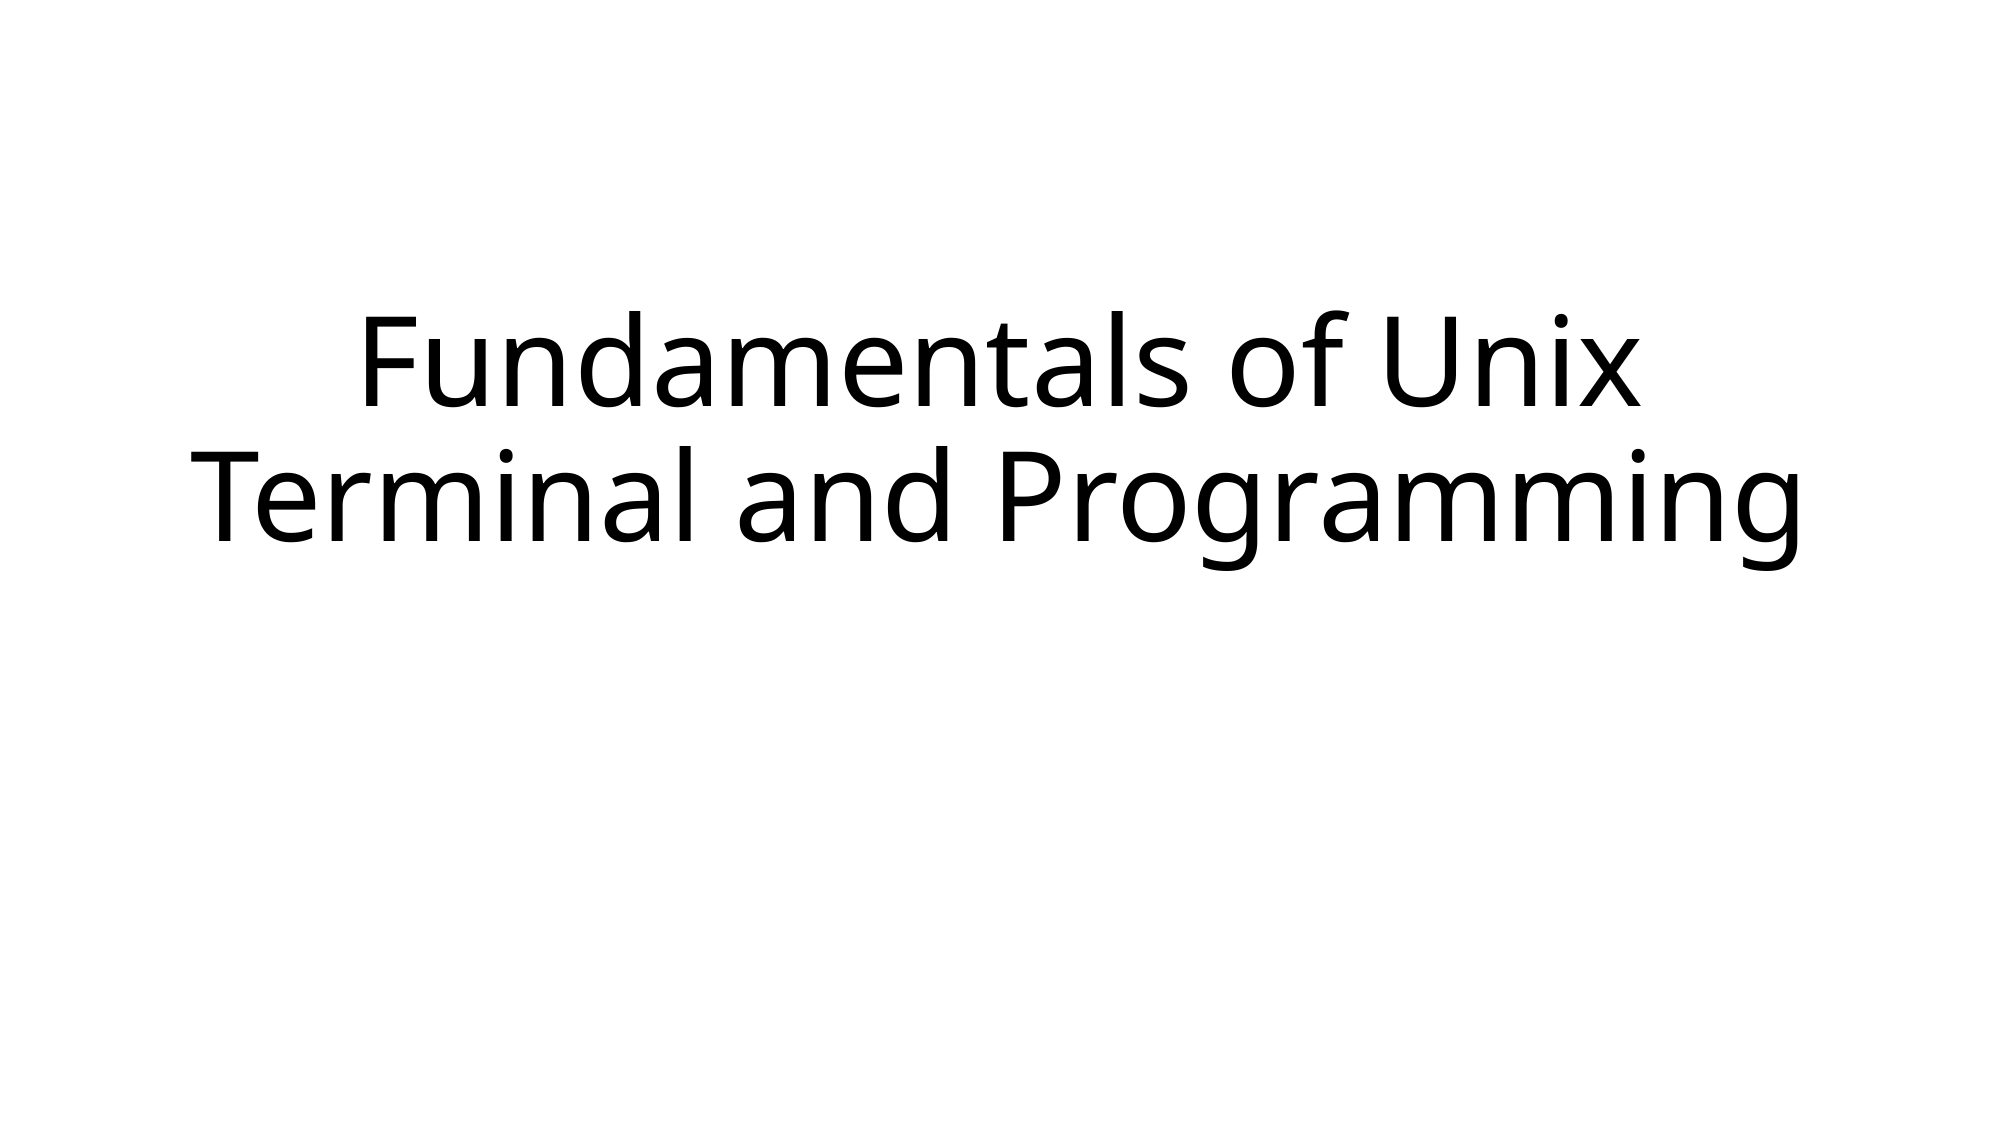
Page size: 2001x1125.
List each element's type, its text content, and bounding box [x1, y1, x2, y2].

title Fundamentals of Unix Terminal and Programming [150, 184, 1850, 576]
